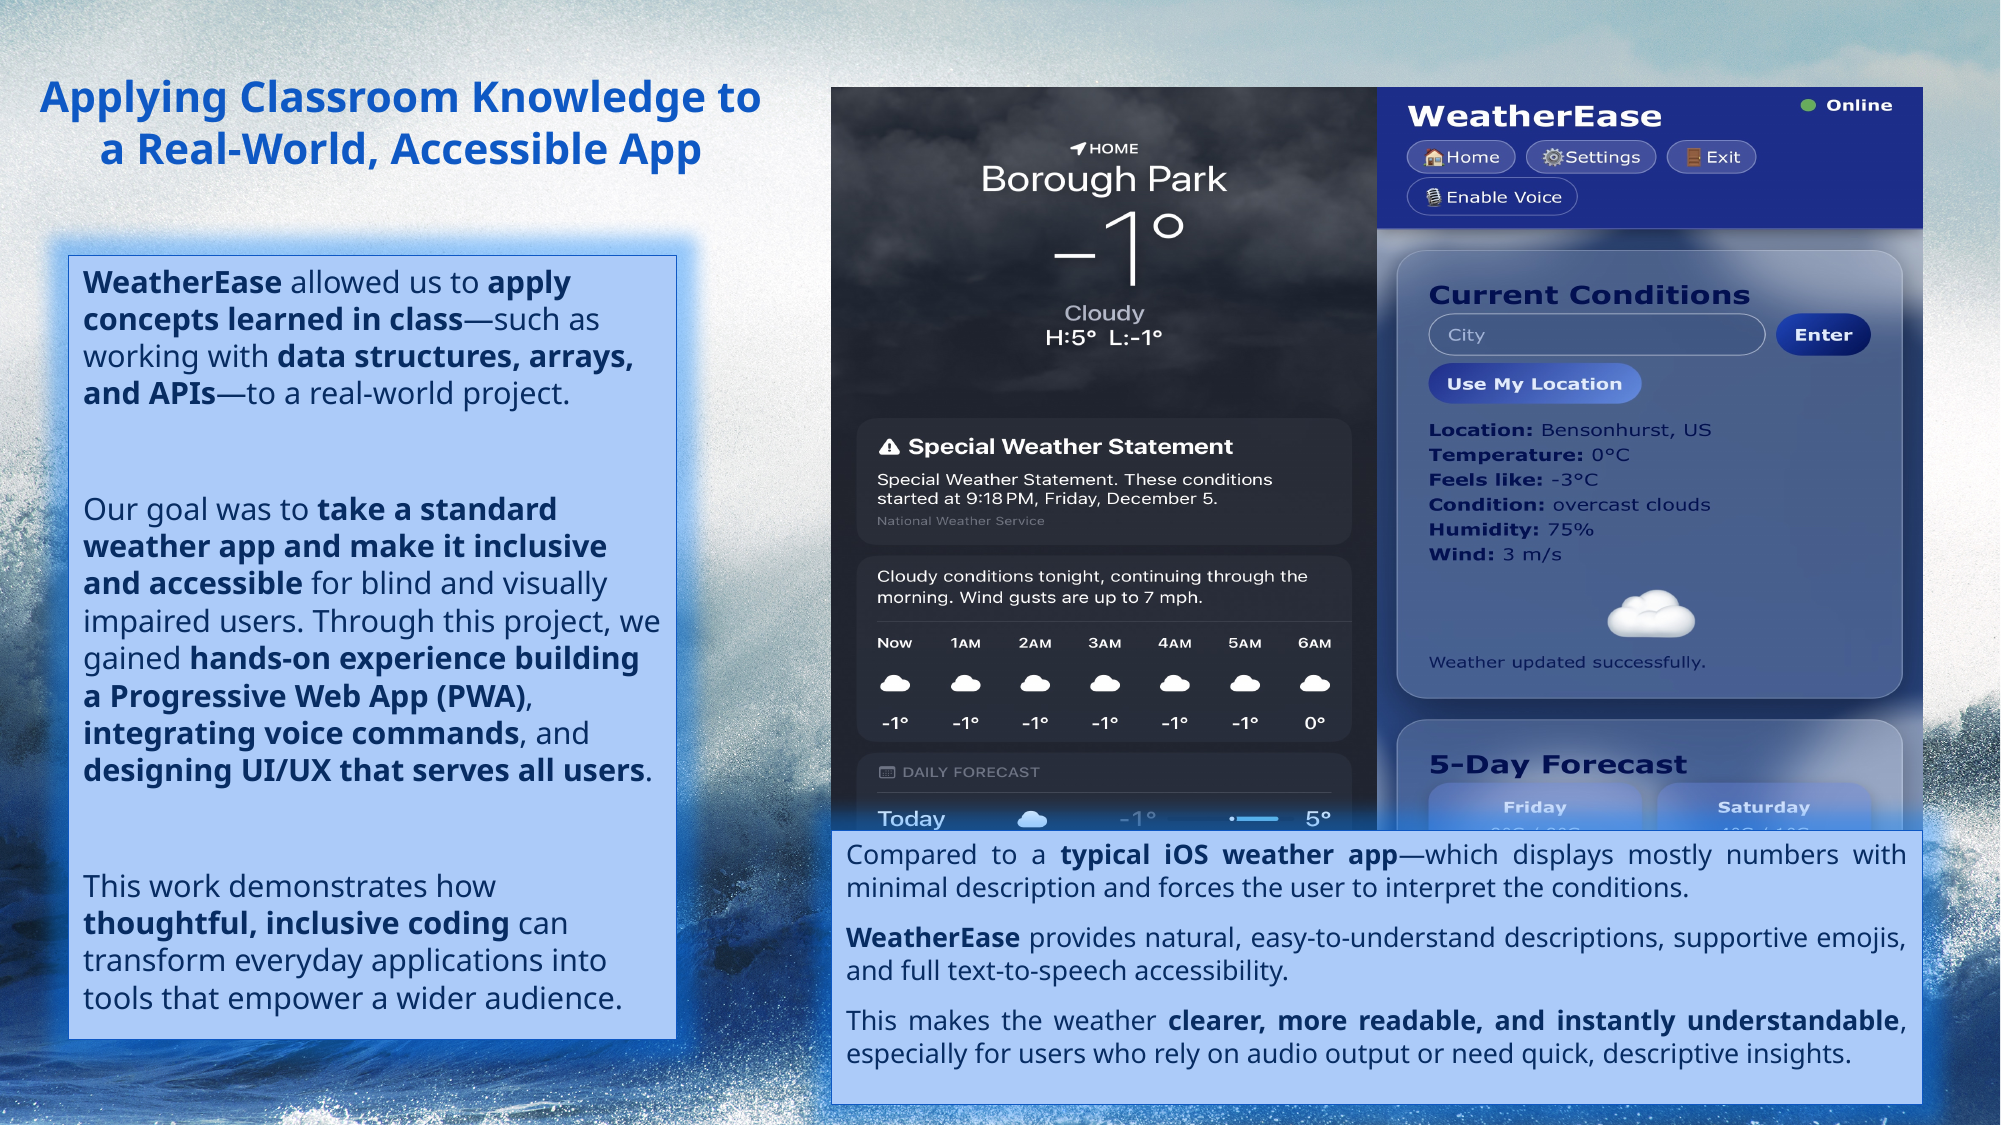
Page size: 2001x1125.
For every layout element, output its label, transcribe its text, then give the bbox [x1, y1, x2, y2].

picture [0, 0, 2001, 1125]
text_box WeatherEase allowed us to apply concepts learned in class—such as working with data structures, arrays, and APIs—to a real-world project. Our goal was to take a standard weather app and make it inclusive and accessible for blind and visually impaired users. Through this project, we gained hands-on experience building a Progressive Web App (PWA), integrating voice commands, and designing UI/UX that serves all users. This work demonstrates how thoughtful, inclusive coding can transform everyday applications into tools that empower a wider audience. [68, 255, 677, 1040]
text_box [600, 759, 650, 810]
text_box Compared to a typical iOS weather app—which displays mostly numbers with minimal description and forces the user to interpret the conditions. WeatherEase provides natural, easy-to-understand descriptions, supportive emojis, and full text-to-speech accessibility. This makes the weather clearer, more readable, and instantly understandable, especially for users who rely on audio output or need quick, descriptive insights. [831, 881, 1923, 1105]
text_box Applying Classroom Knowledge to a Real-World, Accessible App [0, 25, 803, 221]
